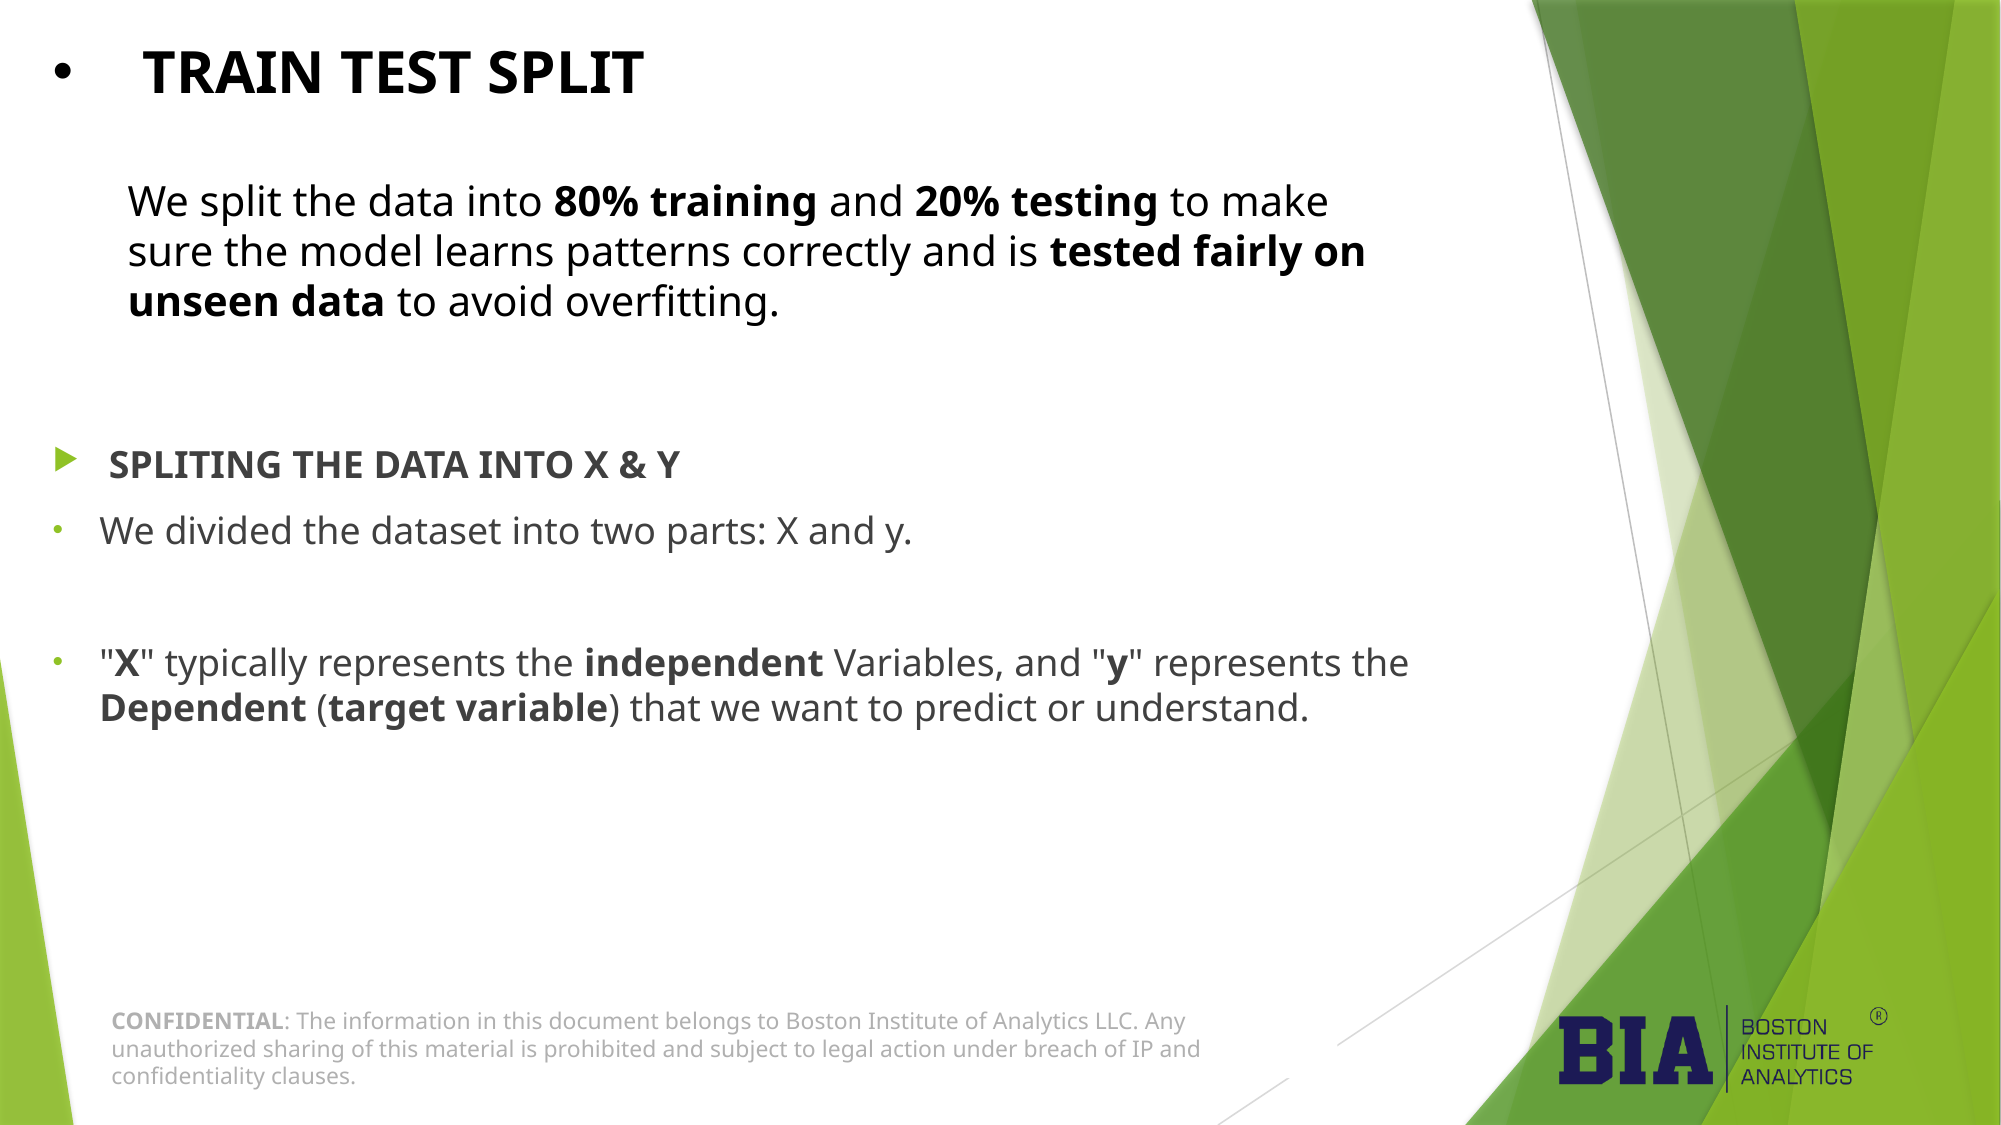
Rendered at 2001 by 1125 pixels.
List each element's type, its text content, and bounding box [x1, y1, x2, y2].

list SPLITING THE DATA INTO X & Y We divided the dataset into two parts: X and y. "X" typically represents the independent Variables, and "y" represents the Dependent (target variable) that we want to predict or understand. [37, 433, 1522, 799]
title TRAIN TEST SPLIT We split the data into 80% training and 20% testing to make sure the model learns patterns correctly and is tested fairly on unseen data to avoid overfitting. [37, 27, 1427, 433]
picture [1557, 1003, 1889, 1094]
